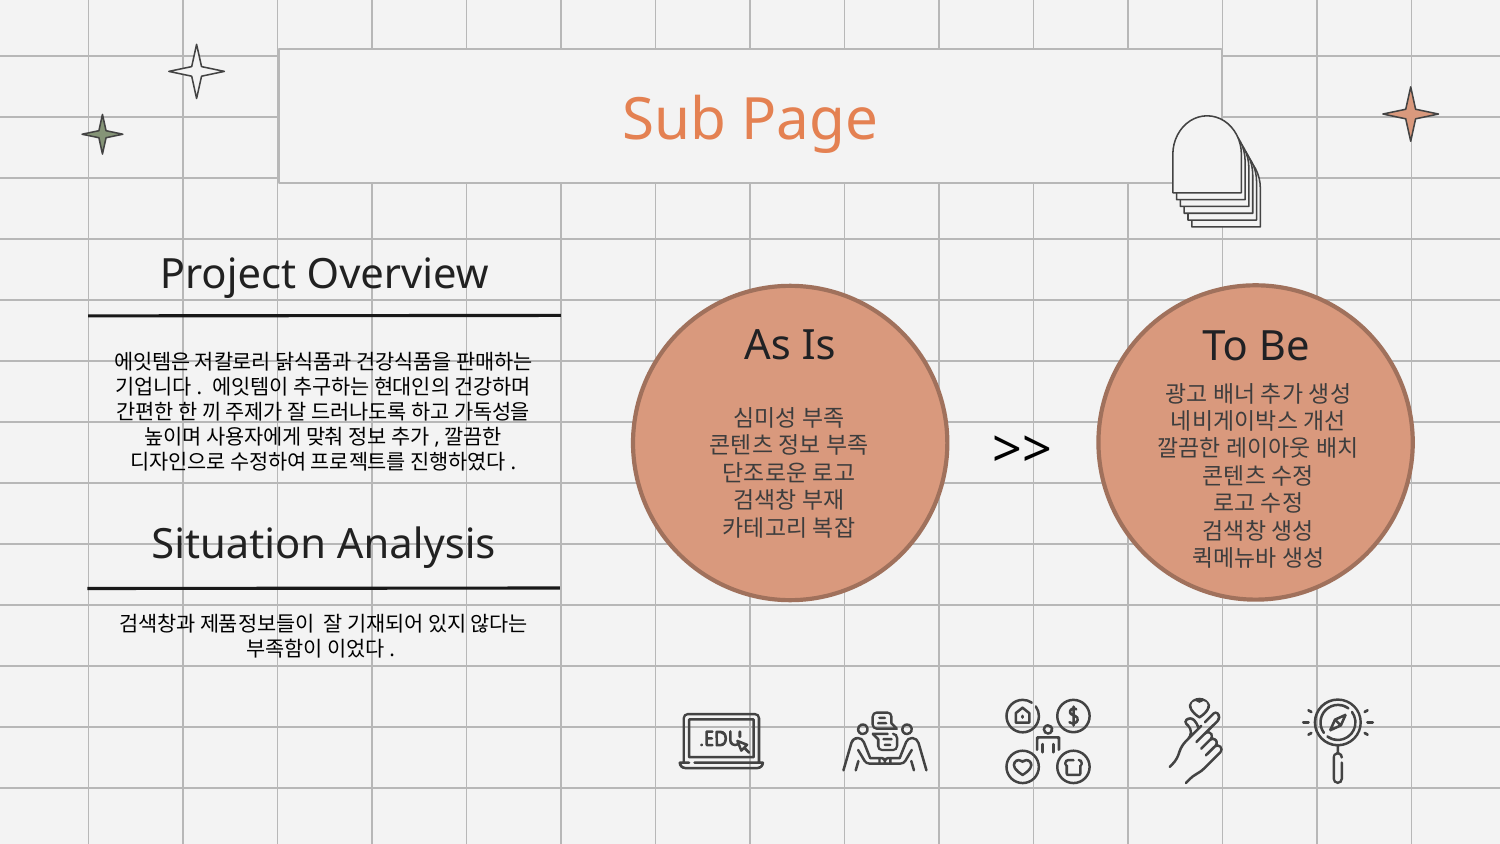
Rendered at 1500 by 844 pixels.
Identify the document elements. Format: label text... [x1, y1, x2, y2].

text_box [1004, 698, 1092, 785]
text_box >> [978, 407, 1083, 486]
text_box 검색창과 제품정보들이 잘 기재되어 있지 않다는 부족함이 이었다. [88, 603, 560, 669]
text_box To Be [1173, 310, 1339, 371]
text_box [630, 283, 950, 528]
text_box [1096, 283, 1415, 526]
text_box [678, 712, 765, 770]
text_box As Is [717, 310, 863, 376]
text_box 에잇템은 저칼로리 닭식품과 건강식품을 판매하는 기업니다. 에잇템이 추구하는 현대인의 건강하며 간편한 한 끼 주제가 잘 드러나도록 하고 가독성을 높이며 사용자에게 맞춰 정보 추가,깔끔한 디자인으로 수정하여 프로젝트를 진행하였다. [86, 340, 560, 481]
text_box Situation Analysis [87, 509, 560, 575]
text_box Project Overview [87, 239, 561, 305]
text_box 심미성 부족 콘텐츠 정보 부족 단조로운 로고 검색창 부재 카테고리 복잡 [653, 395, 925, 549]
text_box [671, 549, 910, 603]
text_box 광고 배너 추가 생성 네비게이박스 개선 깔끔한 레이아웃 배치 콘텐츠 수정 로고 수정 검색창 생성 퀵메뉴바 생성 [1120, 371, 1397, 607]
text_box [1168, 697, 1224, 785]
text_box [81, 44, 225, 155]
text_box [841, 711, 929, 772]
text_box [1172, 115, 1261, 228]
title Sub Page [278, 48, 1222, 184]
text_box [1301, 698, 1375, 785]
